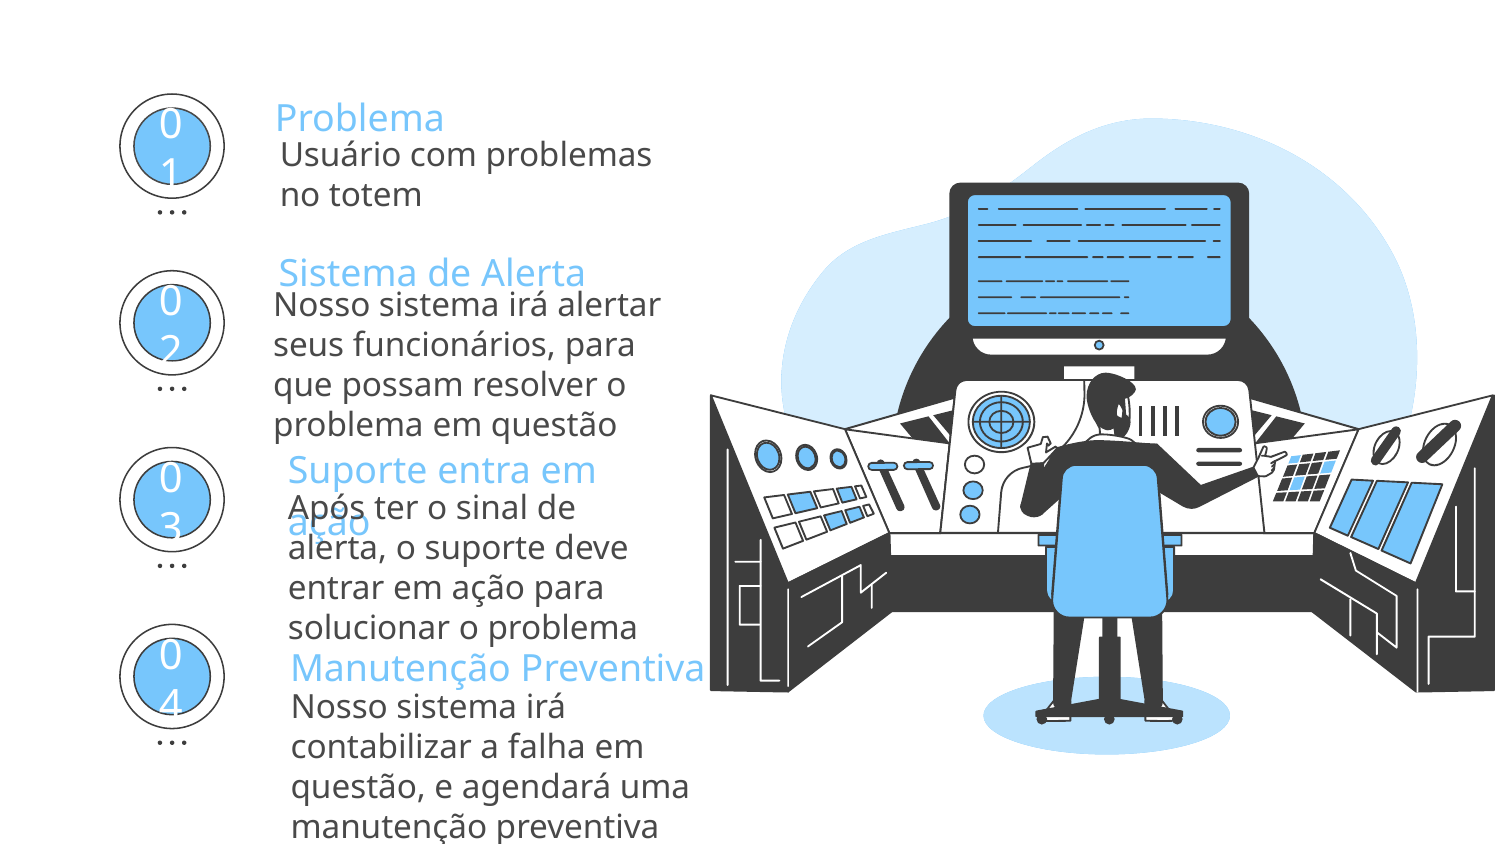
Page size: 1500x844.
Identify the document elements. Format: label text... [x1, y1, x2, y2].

text_box Nosso sistema irá contabilizar a falha em questão, e agendará uma manutenção preventiva [275, 670, 734, 765]
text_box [119, 624, 225, 746]
text_box Manutenção Preventiva [274, 622, 704, 686]
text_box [709, 118, 1496, 755]
subtitle Problema [259, 72, 689, 136]
text_box Nosso sistema irá alertar seus funcionários, para que possam resolver o problema em questão [258, 267, 704, 410]
text_box Usuário com problemas no totem [264, 118, 694, 213]
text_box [119, 447, 225, 569]
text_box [119, 93, 225, 215]
text_box Suporte entra em ação [272, 424, 702, 488]
text_box Sistema de Alerta [263, 226, 704, 267]
text_box Após ter o sinal de alerta, o suporte deve entrar em ação para solucionar o problema [273, 471, 694, 618]
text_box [119, 270, 225, 392]
